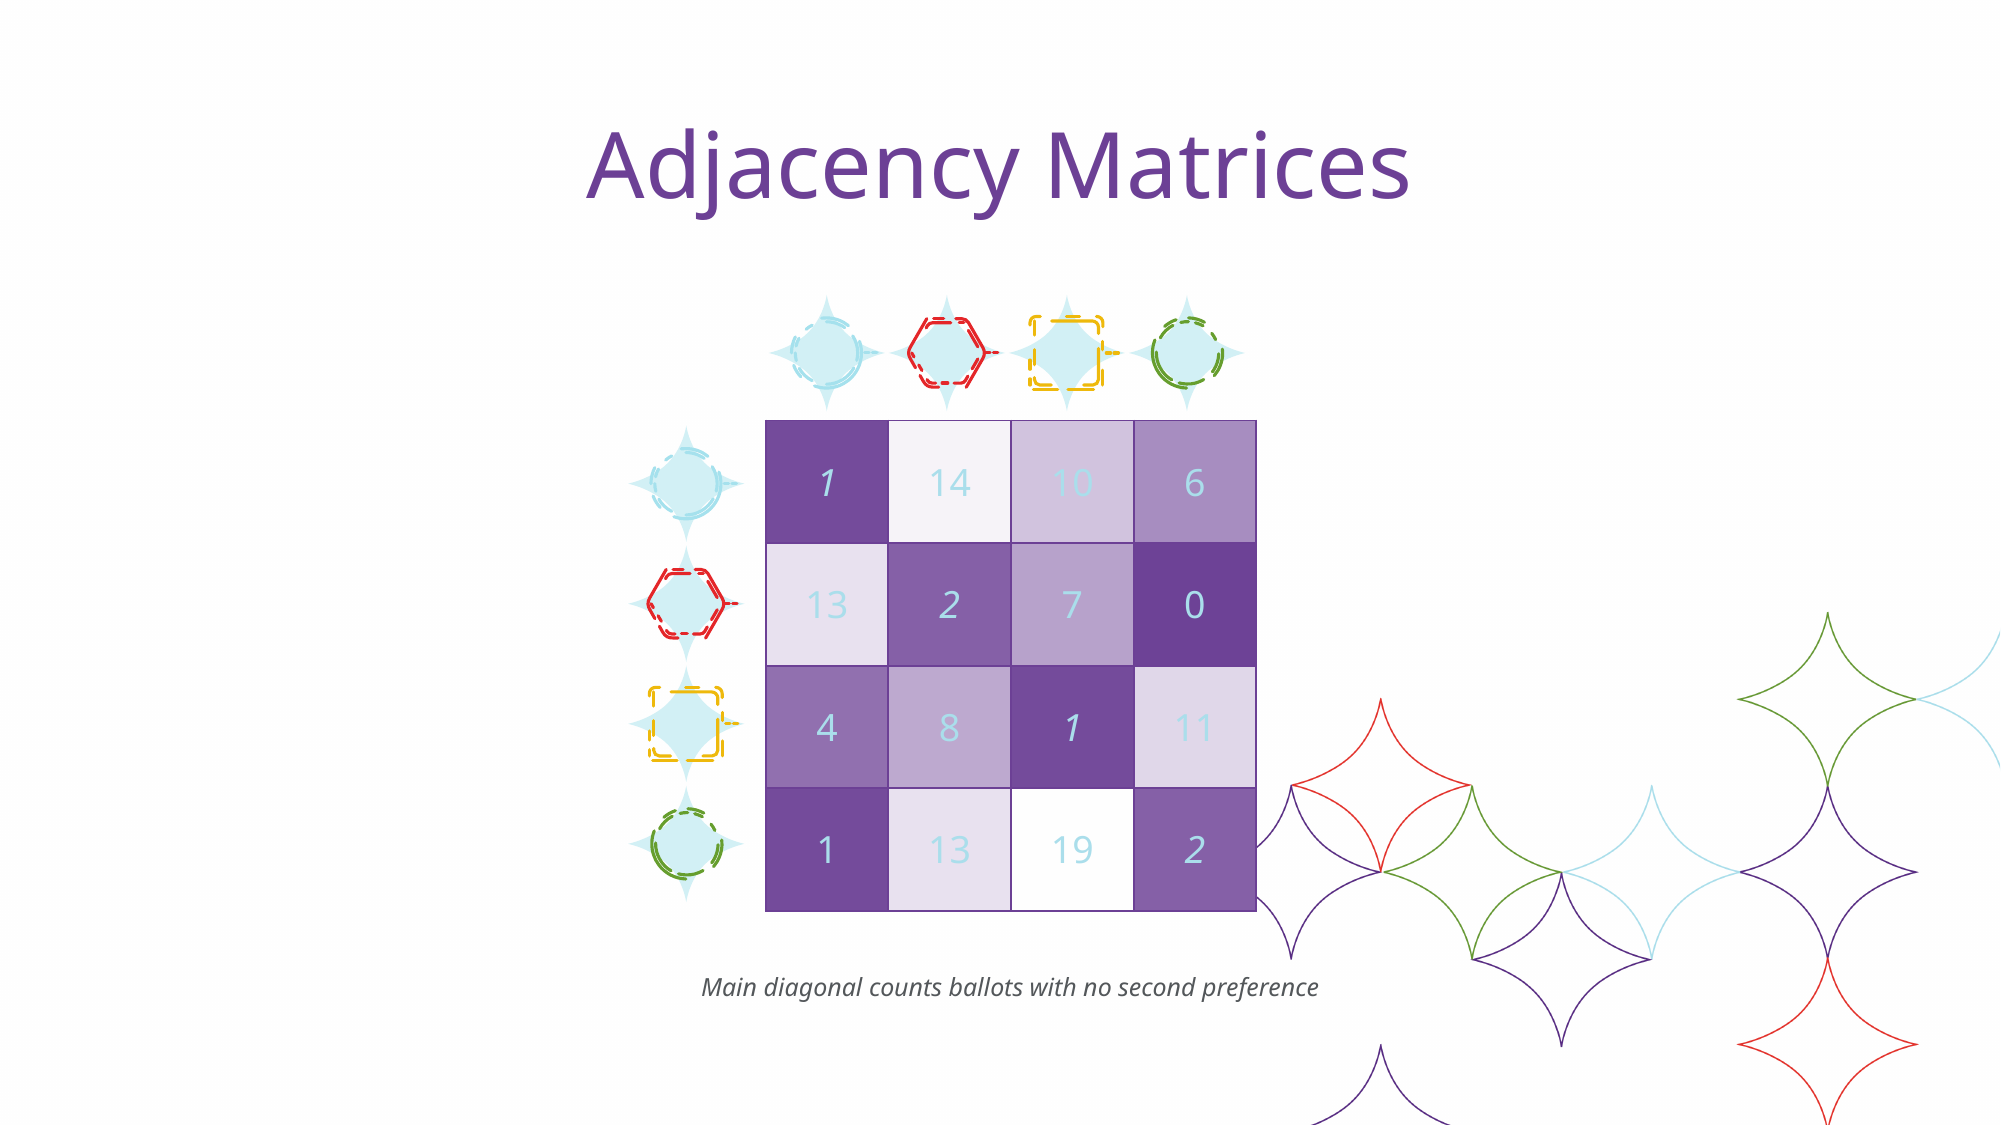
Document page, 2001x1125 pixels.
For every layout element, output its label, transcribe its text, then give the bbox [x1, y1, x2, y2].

table_cell 13 [767, 544, 887, 665]
table_header 1 [767, 421, 887, 542]
table_cell 8 [889, 667, 1010, 787]
title Adjacency Matrices [137, 59, 1863, 278]
table_header 6 [1135, 421, 1255, 542]
table_cell 19 [1012, 789, 1133, 910]
table_cell 0 [1135, 544, 1255, 665]
text_box Main diagonal counts ballots with no second preference [686, 964, 1360, 1010]
table_header 10 [1012, 421, 1133, 542]
table_cell 2 [1135, 789, 1255, 910]
table_cell 13 [889, 789, 1010, 910]
picture [0, 0, 2001, 1125]
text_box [768, 294, 1246, 412]
table_cell 1 [767, 789, 887, 910]
table_cell 1 [1012, 667, 1133, 787]
table_cell 11 [1135, 667, 1255, 787]
table_cell 7 [1012, 544, 1133, 665]
table_cell 4 [767, 667, 887, 787]
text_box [628, 425, 745, 903]
table_header 14 [889, 421, 1010, 542]
table_cell 2 [889, 544, 1010, 665]
